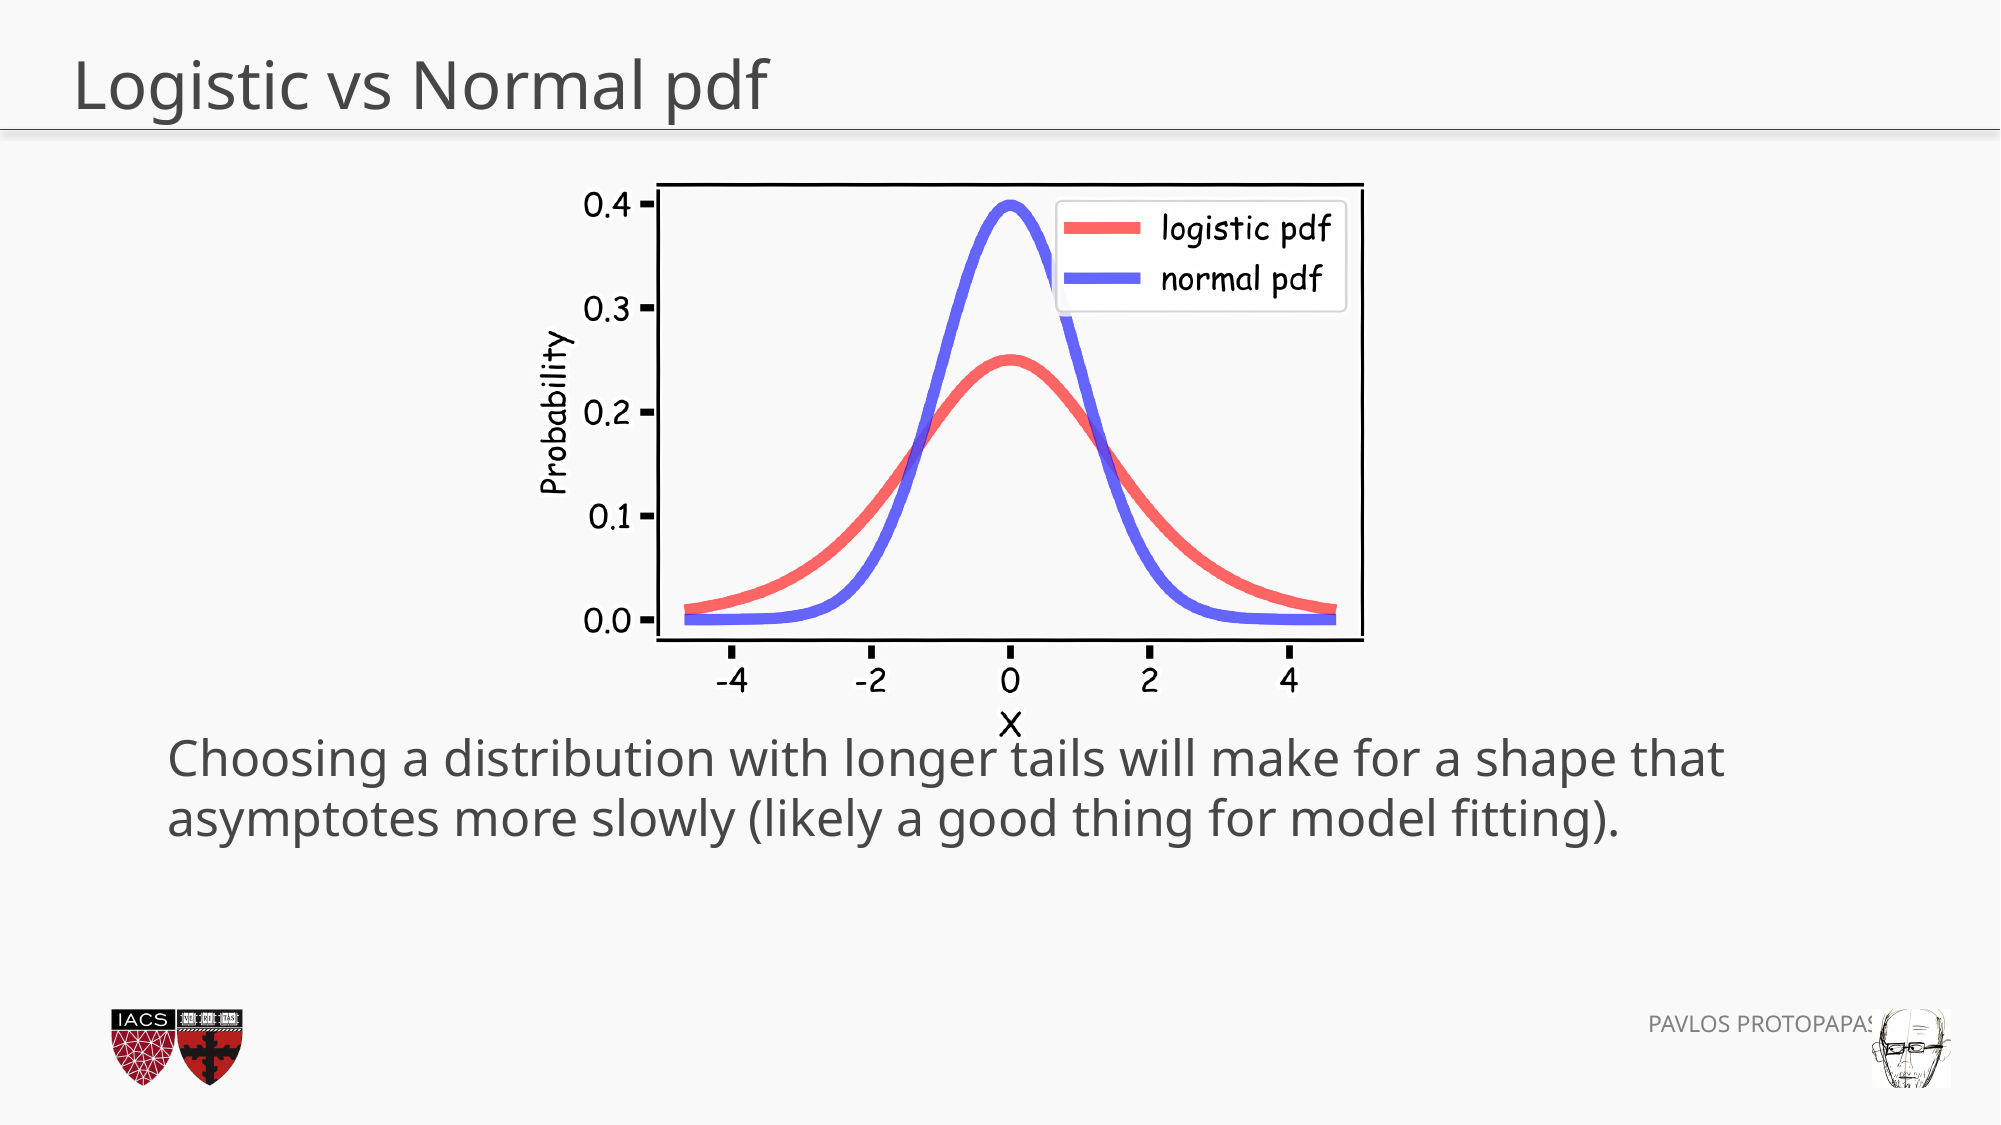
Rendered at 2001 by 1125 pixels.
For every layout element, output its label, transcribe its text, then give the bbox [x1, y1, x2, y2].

picture [497, 104, 1503, 775]
title Logistic vs Normal pdf [57, 35, 1943, 162]
picture [1872, 1009, 1951, 1088]
list Choosing a distribution with longer tails will make for a shape that asymptotes more slowly (likely a good thing for model fitting). [152, 719, 1847, 1066]
picture [109, 1009, 243, 1086]
